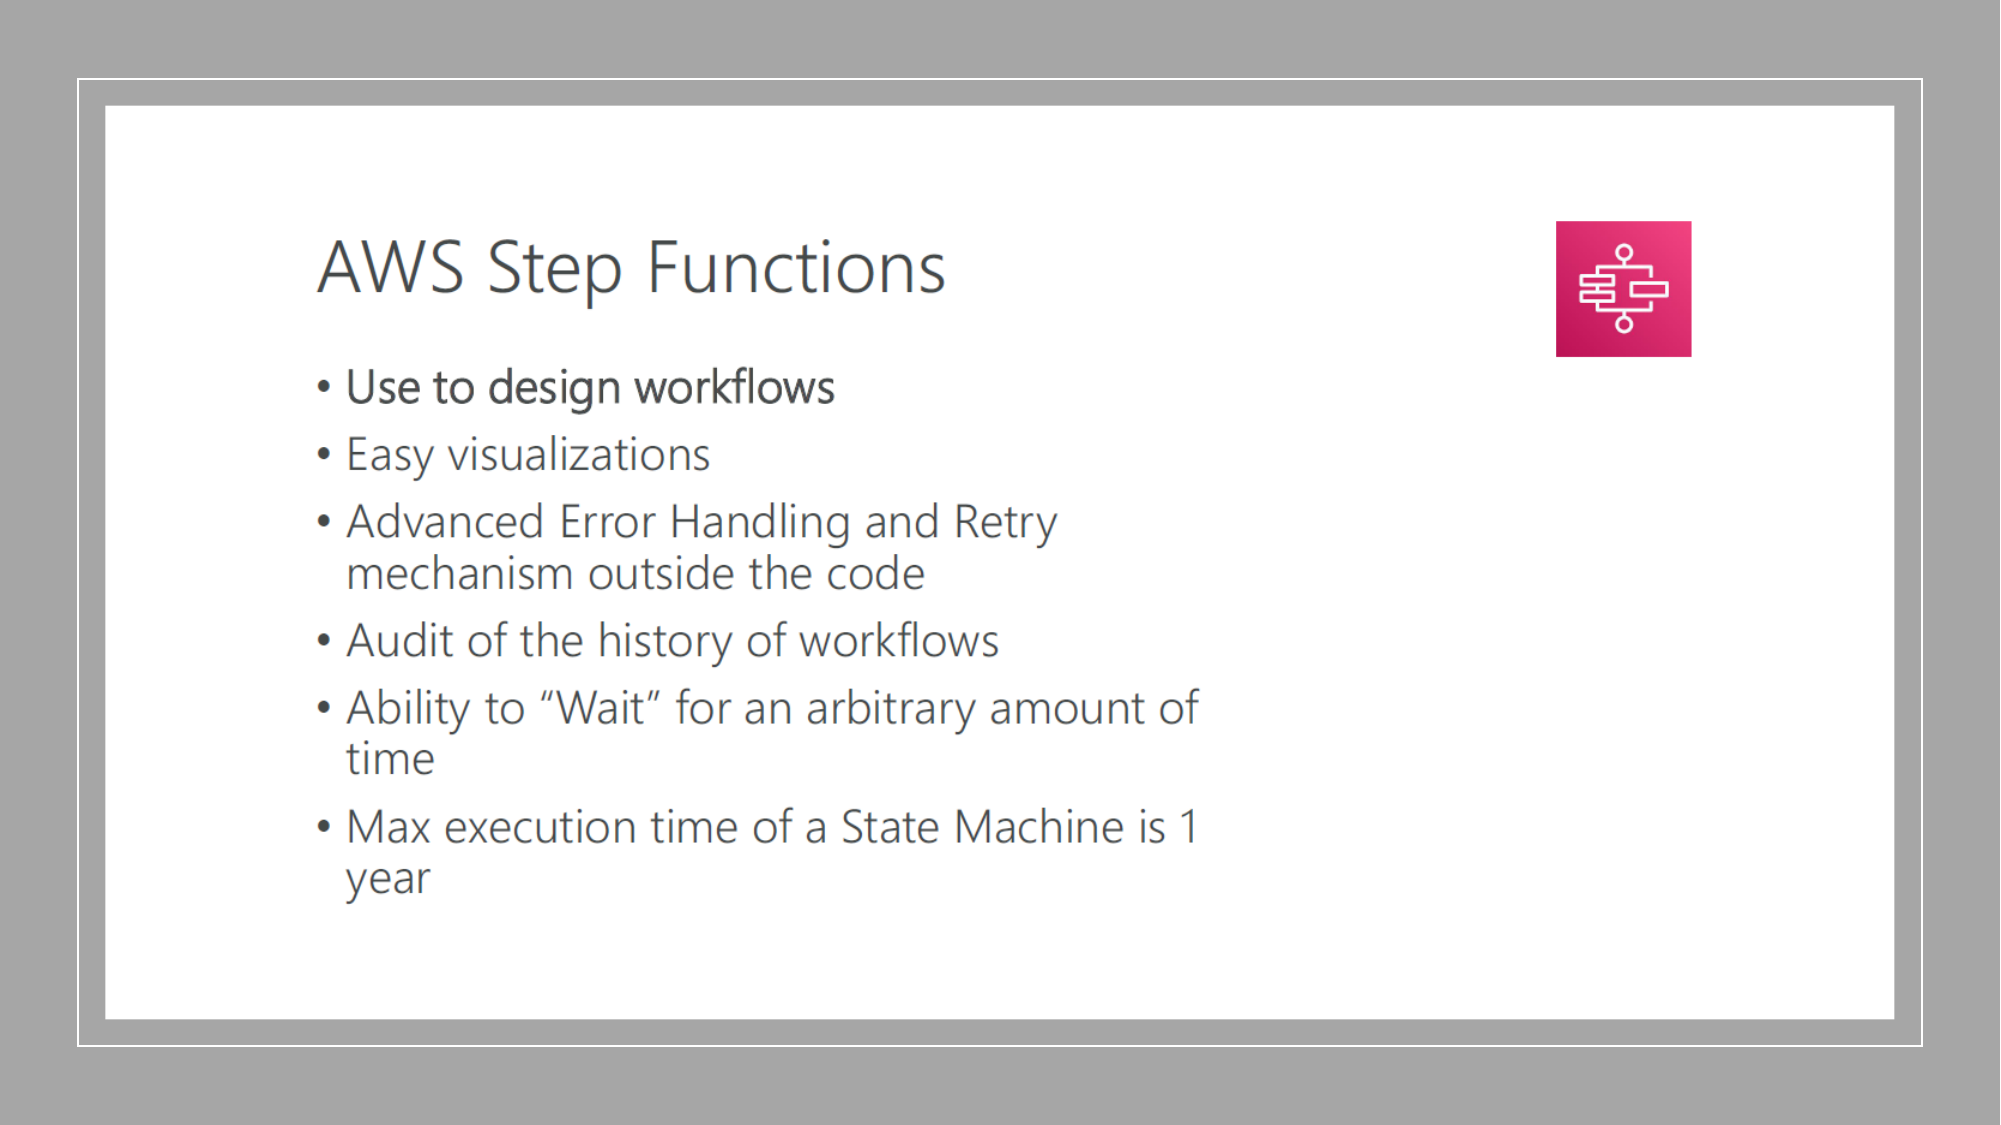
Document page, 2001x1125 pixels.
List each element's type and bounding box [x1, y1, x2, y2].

picture [252, 184, 1748, 940]
text_box [0, 0, 2000, 1125]
text_box [77, 78, 1923, 1047]
text_box [104, 104, 1895, 1020]
